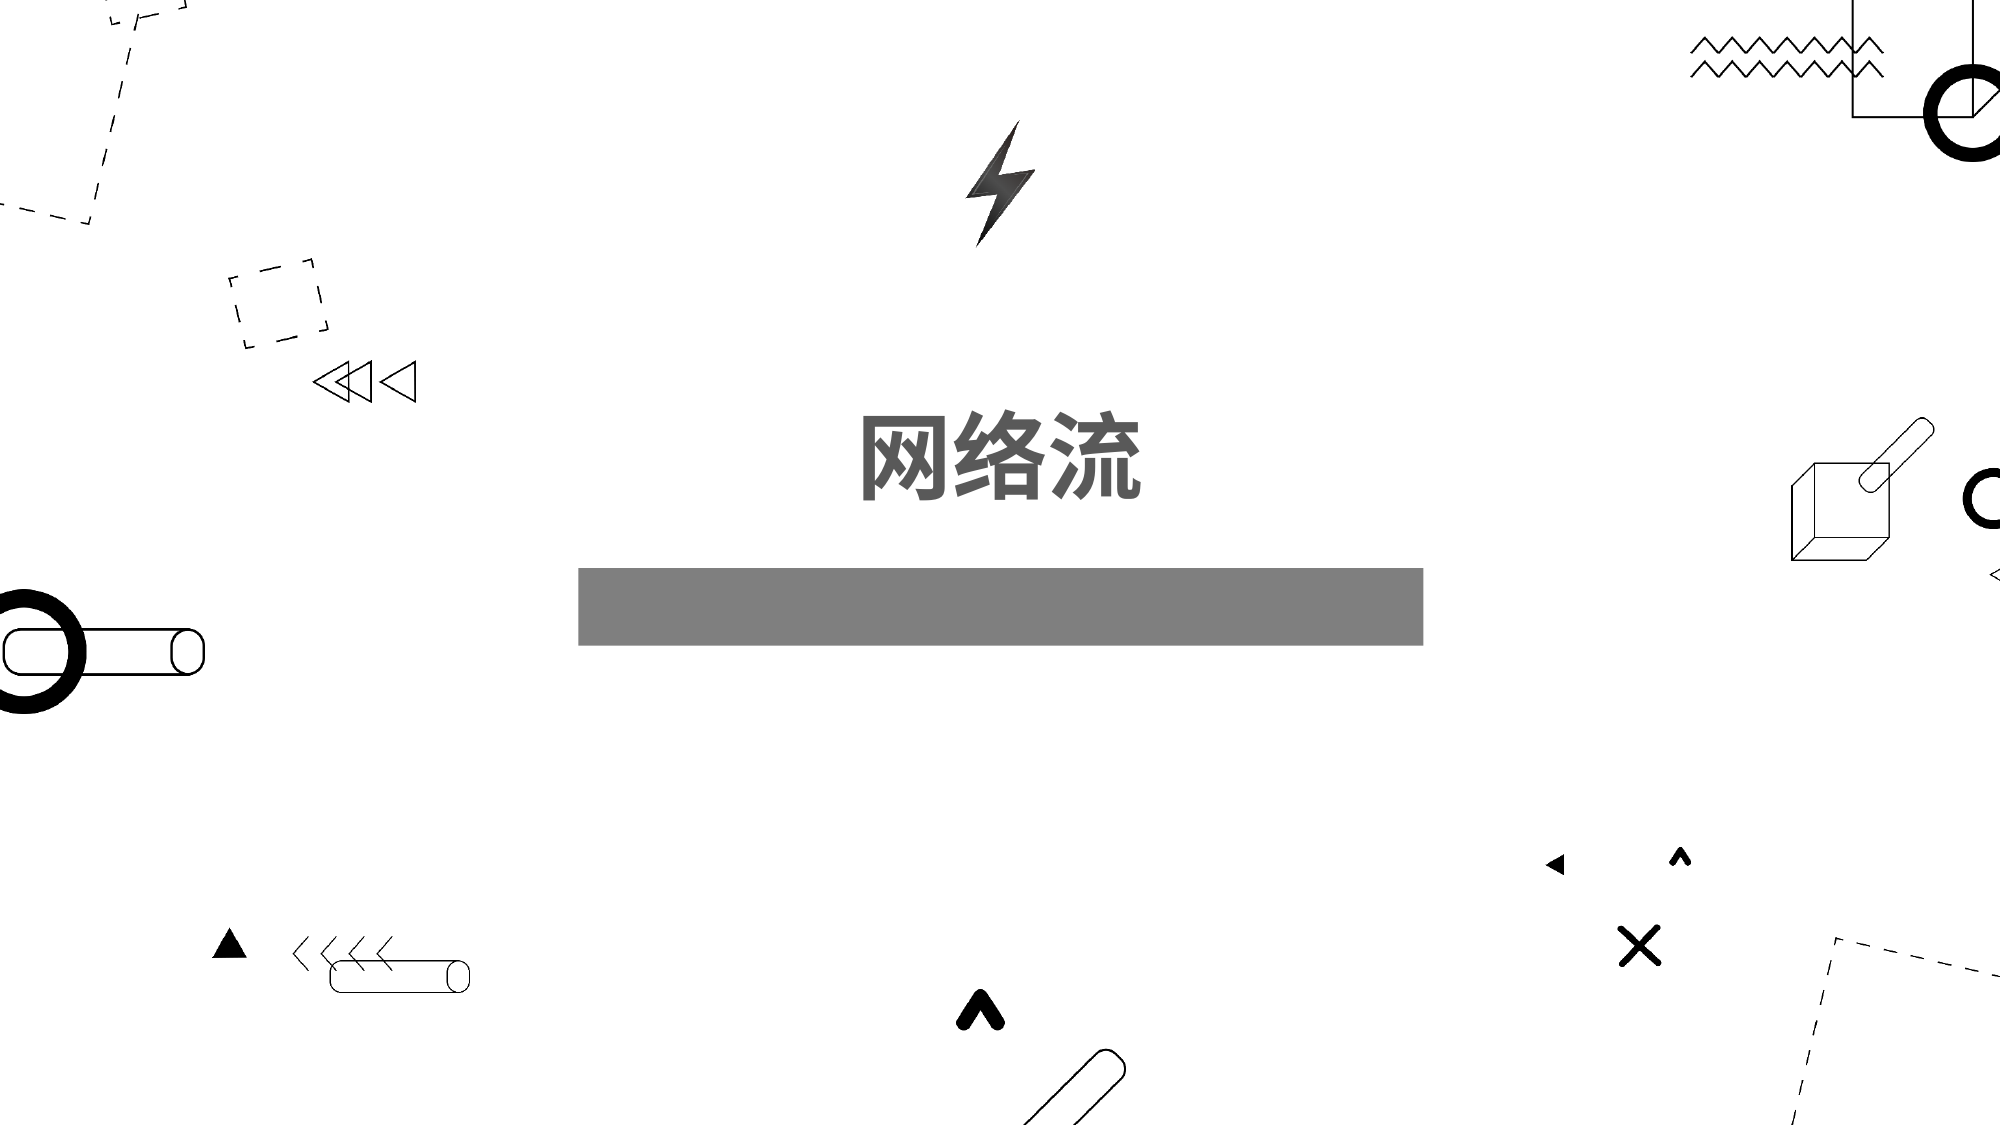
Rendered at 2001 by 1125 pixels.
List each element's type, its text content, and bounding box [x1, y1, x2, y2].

picture [1545, 847, 1691, 968]
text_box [578, 568, 1424, 646]
picture [956, 989, 1126, 1125]
text_box 网络流 [518, 389, 1482, 520]
picture [1690, 0, 2000, 162]
picture [0, 589, 205, 714]
picture [0, 0, 187, 225]
picture [212, 927, 470, 993]
picture [965, 119, 1035, 248]
picture [228, 258, 416, 403]
picture [1791, 937, 2000, 1125]
picture [1791, 417, 2000, 590]
